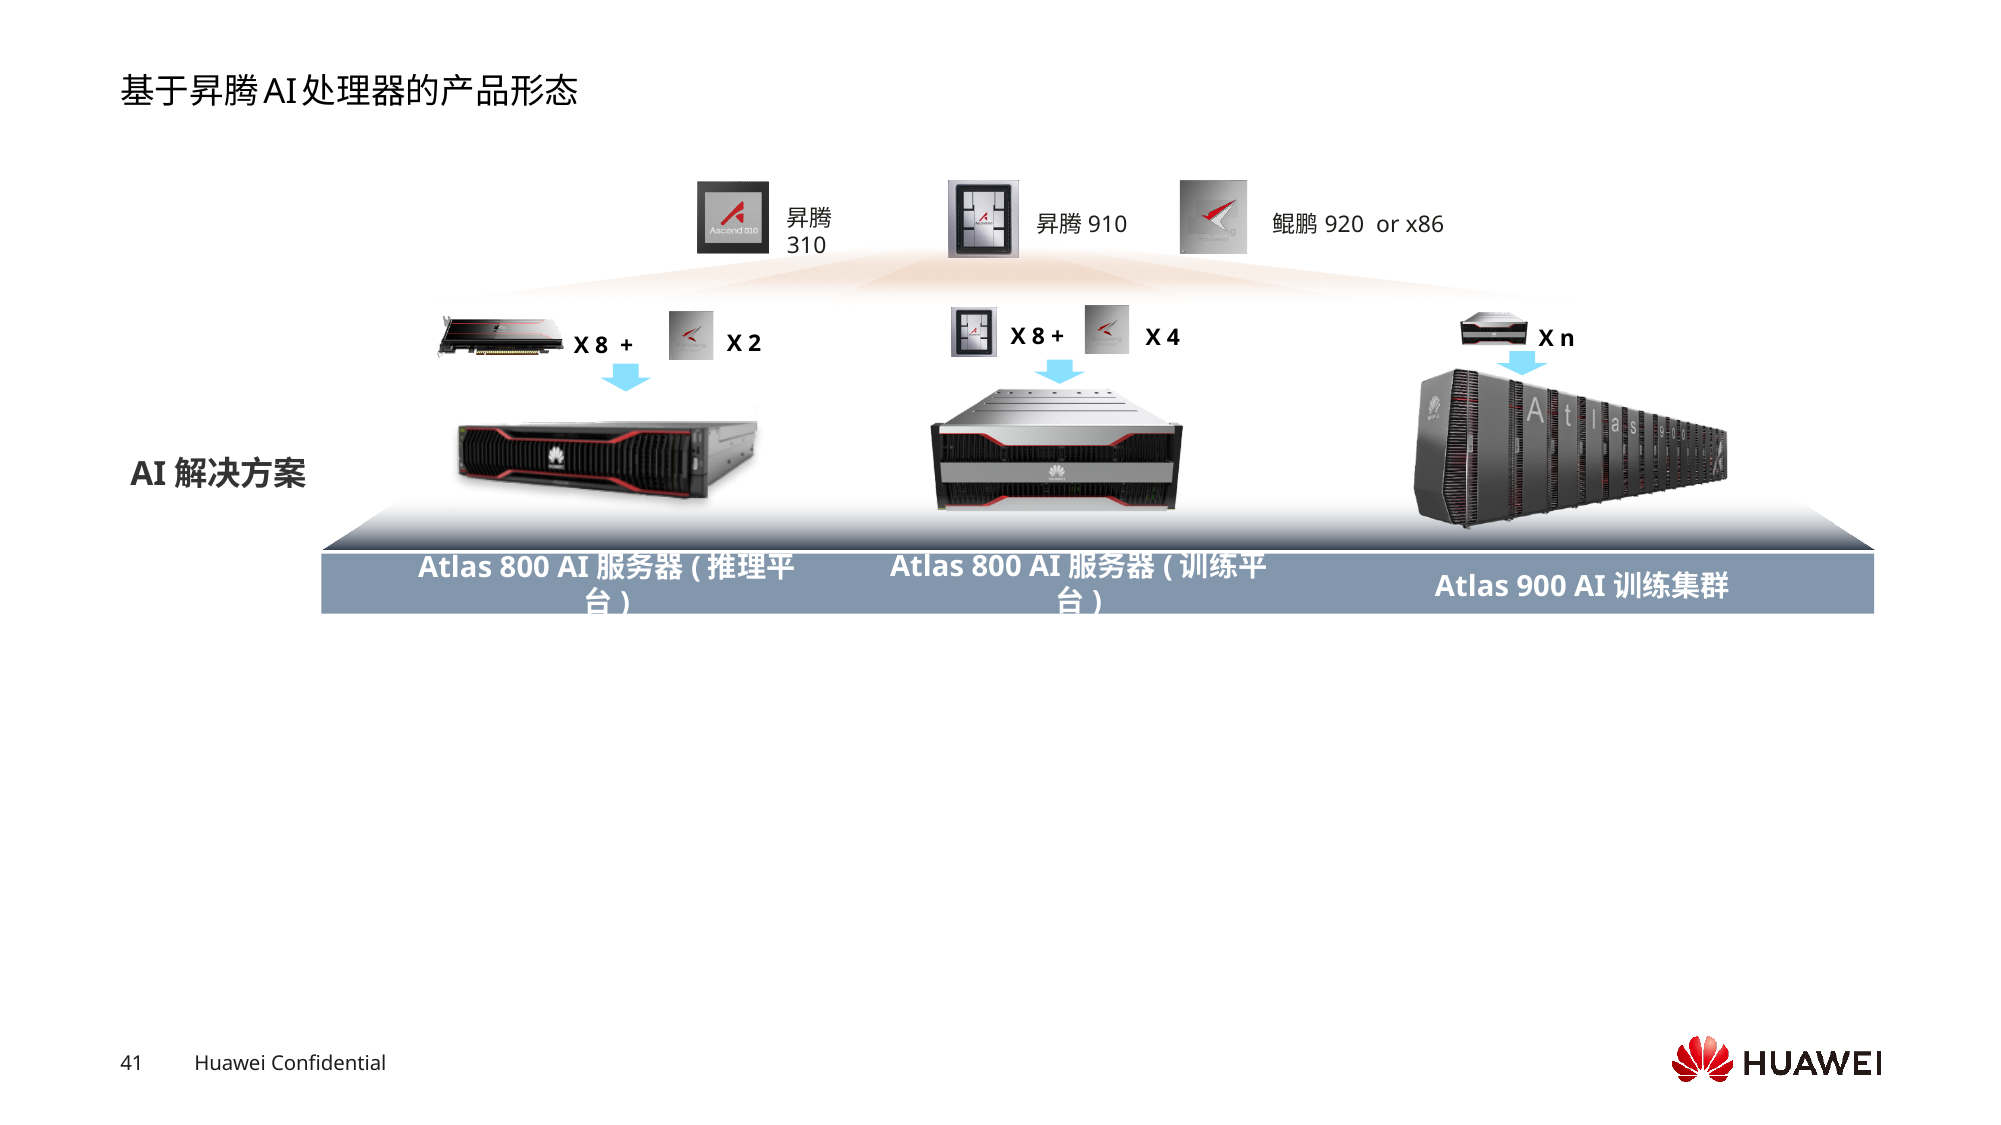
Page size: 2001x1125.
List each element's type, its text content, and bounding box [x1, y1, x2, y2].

picture [951, 307, 997, 358]
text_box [697, 181, 893, 245]
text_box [947, 180, 1151, 245]
picture [1672, 1036, 1881, 1082]
title 基于昇腾AI处理器的产品形态 [120, 73, 1880, 154]
picture [668, 311, 714, 360]
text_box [1179, 180, 1464, 254]
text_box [106, 296, 1875, 614]
picture [406, 245, 1597, 377]
